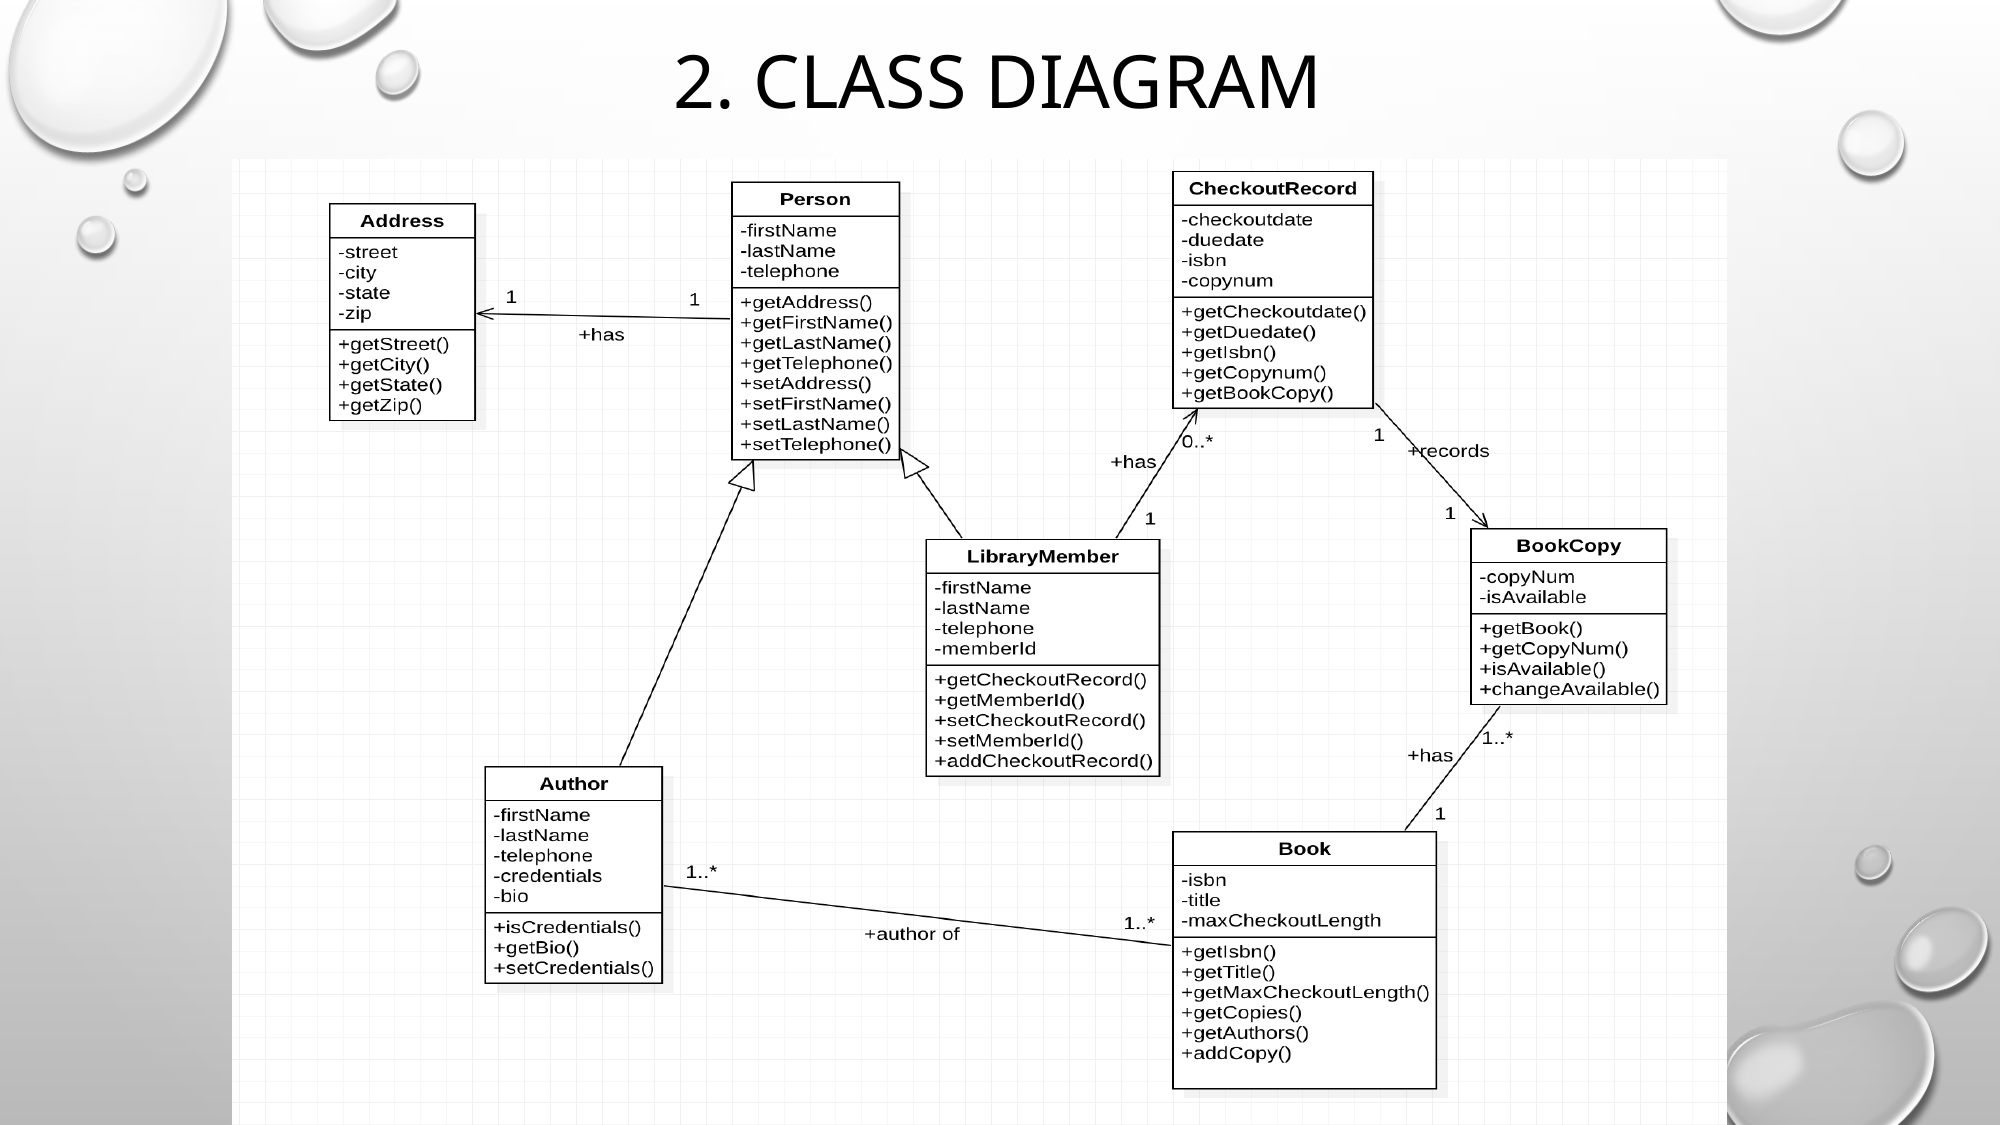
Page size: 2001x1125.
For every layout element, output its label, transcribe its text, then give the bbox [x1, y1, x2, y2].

picture [0, 0, 2000, 1125]
title 2. CLASS diagram [148, 37, 1849, 132]
